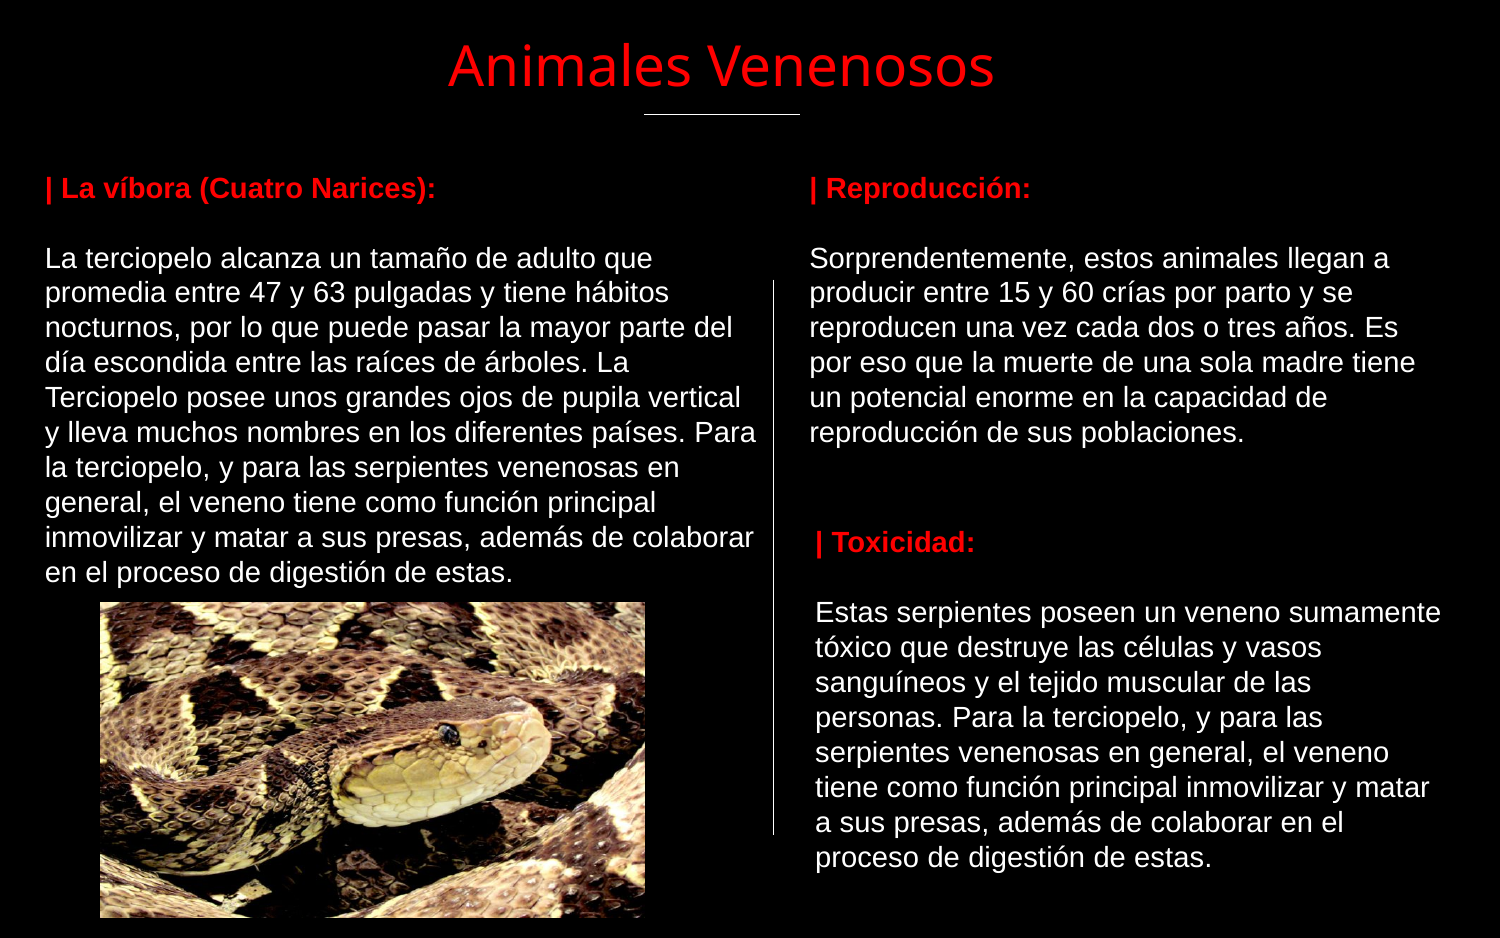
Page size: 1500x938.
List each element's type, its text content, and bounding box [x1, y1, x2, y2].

text_box | La víbora (Cuatro Narices): La terciopelo alcanza un tamaño de adulto que promedia entre 47 y 63 pulgadas y tiene hábitos nocturnos, por lo que puede pasar la mayor parte del día escondida entre las raíces de árboles. La Terciopelo posee unos grandes ojos de pupila vertical y lleva muchos nombres en los diferentes países. Para la terciopelo, y para las serpientes venenosas en general, el veneno tiene como función principal inmovilizar y matar a sus presas, además de colaborar en el proceso de digestión de estas. [30, 161, 774, 596]
text_box | Toxicidad: Estas serpientes poseen un veneno sumamente tóxico que destruye las células y vasos sanguíneos y el tejido muscular de las personas. Para la terciopelo, y para las serpientes venenosas en general, el veneno tiene como función principal inmovilizar y matar a sus presas, además de colaborar en el proceso de digestión de estas. [800, 515, 1465, 881]
title Animales Venenosos [427, 13, 1018, 115]
text_box | Reproducción: Sorprendentemente, estos animales llegan a producir entre 15 y 60 crías por parto y se reproducen una vez cada dos o tres años. Es por eso que la muerte de una sola madre tiene un potencial enorme en la capacidad de reproducción de sus poblaciones. [794, 161, 1465, 456]
picture [100, 602, 645, 918]
